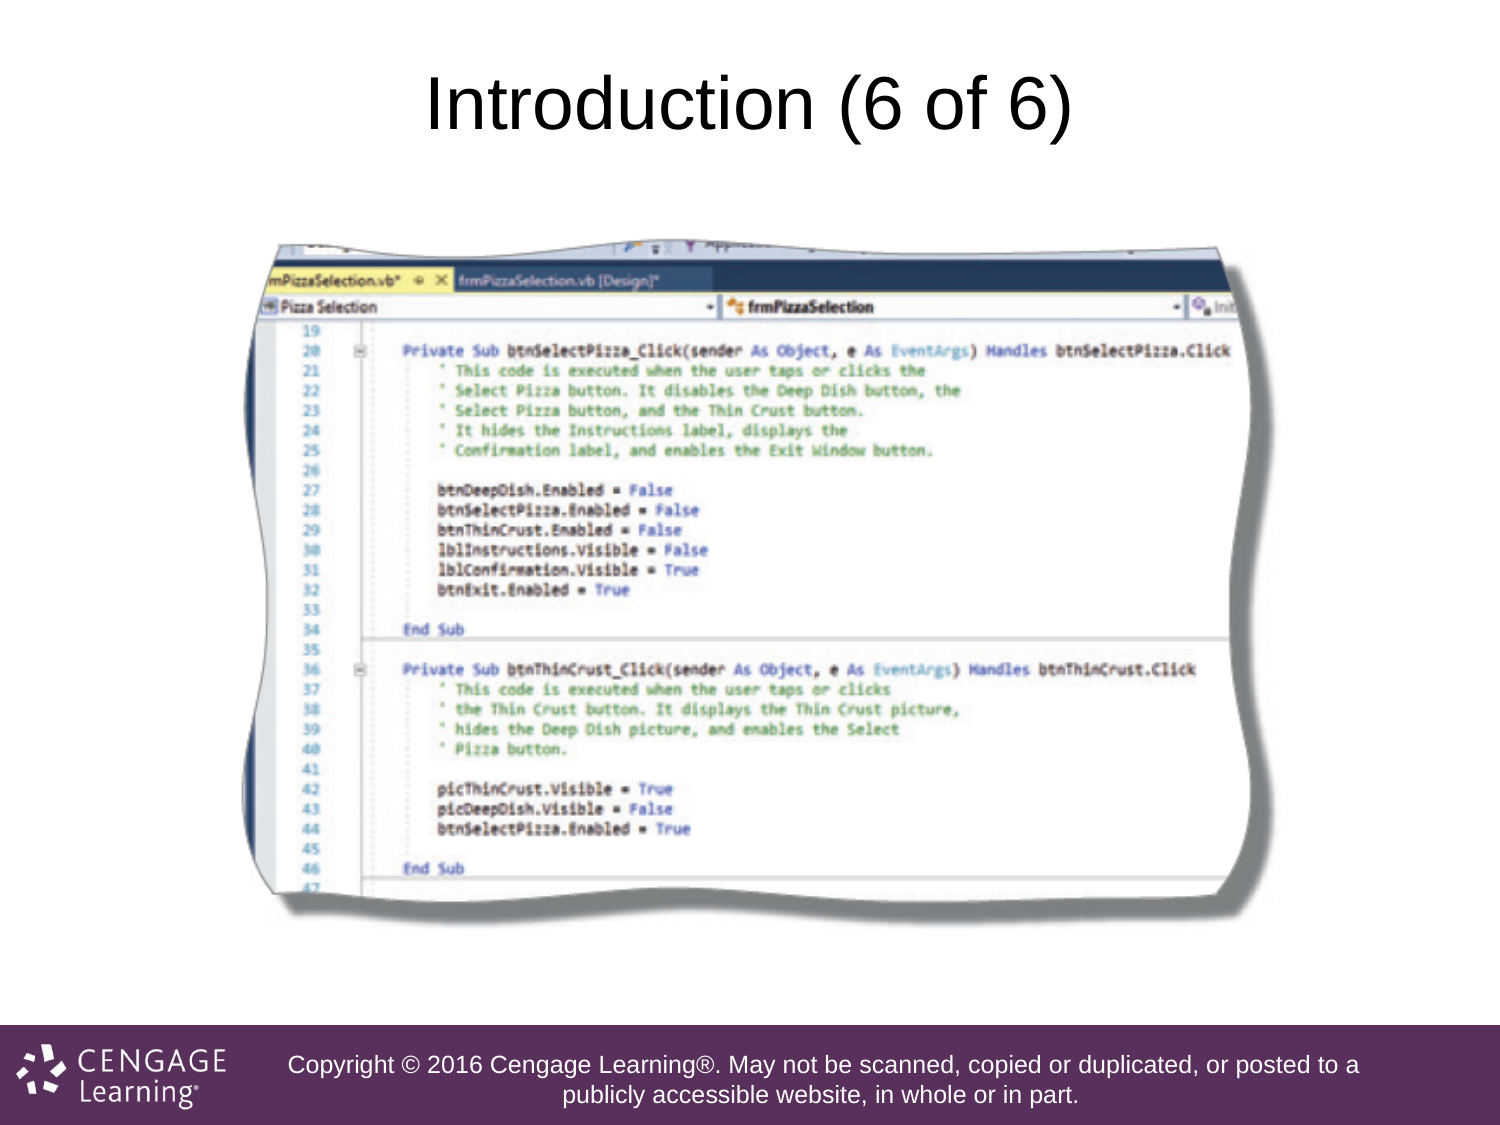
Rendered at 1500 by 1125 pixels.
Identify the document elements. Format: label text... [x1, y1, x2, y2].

title Introduction (6 of 6) [24, 24, 1475, 175]
picture [218, 216, 1301, 938]
picture [12, 1040, 229, 1113]
